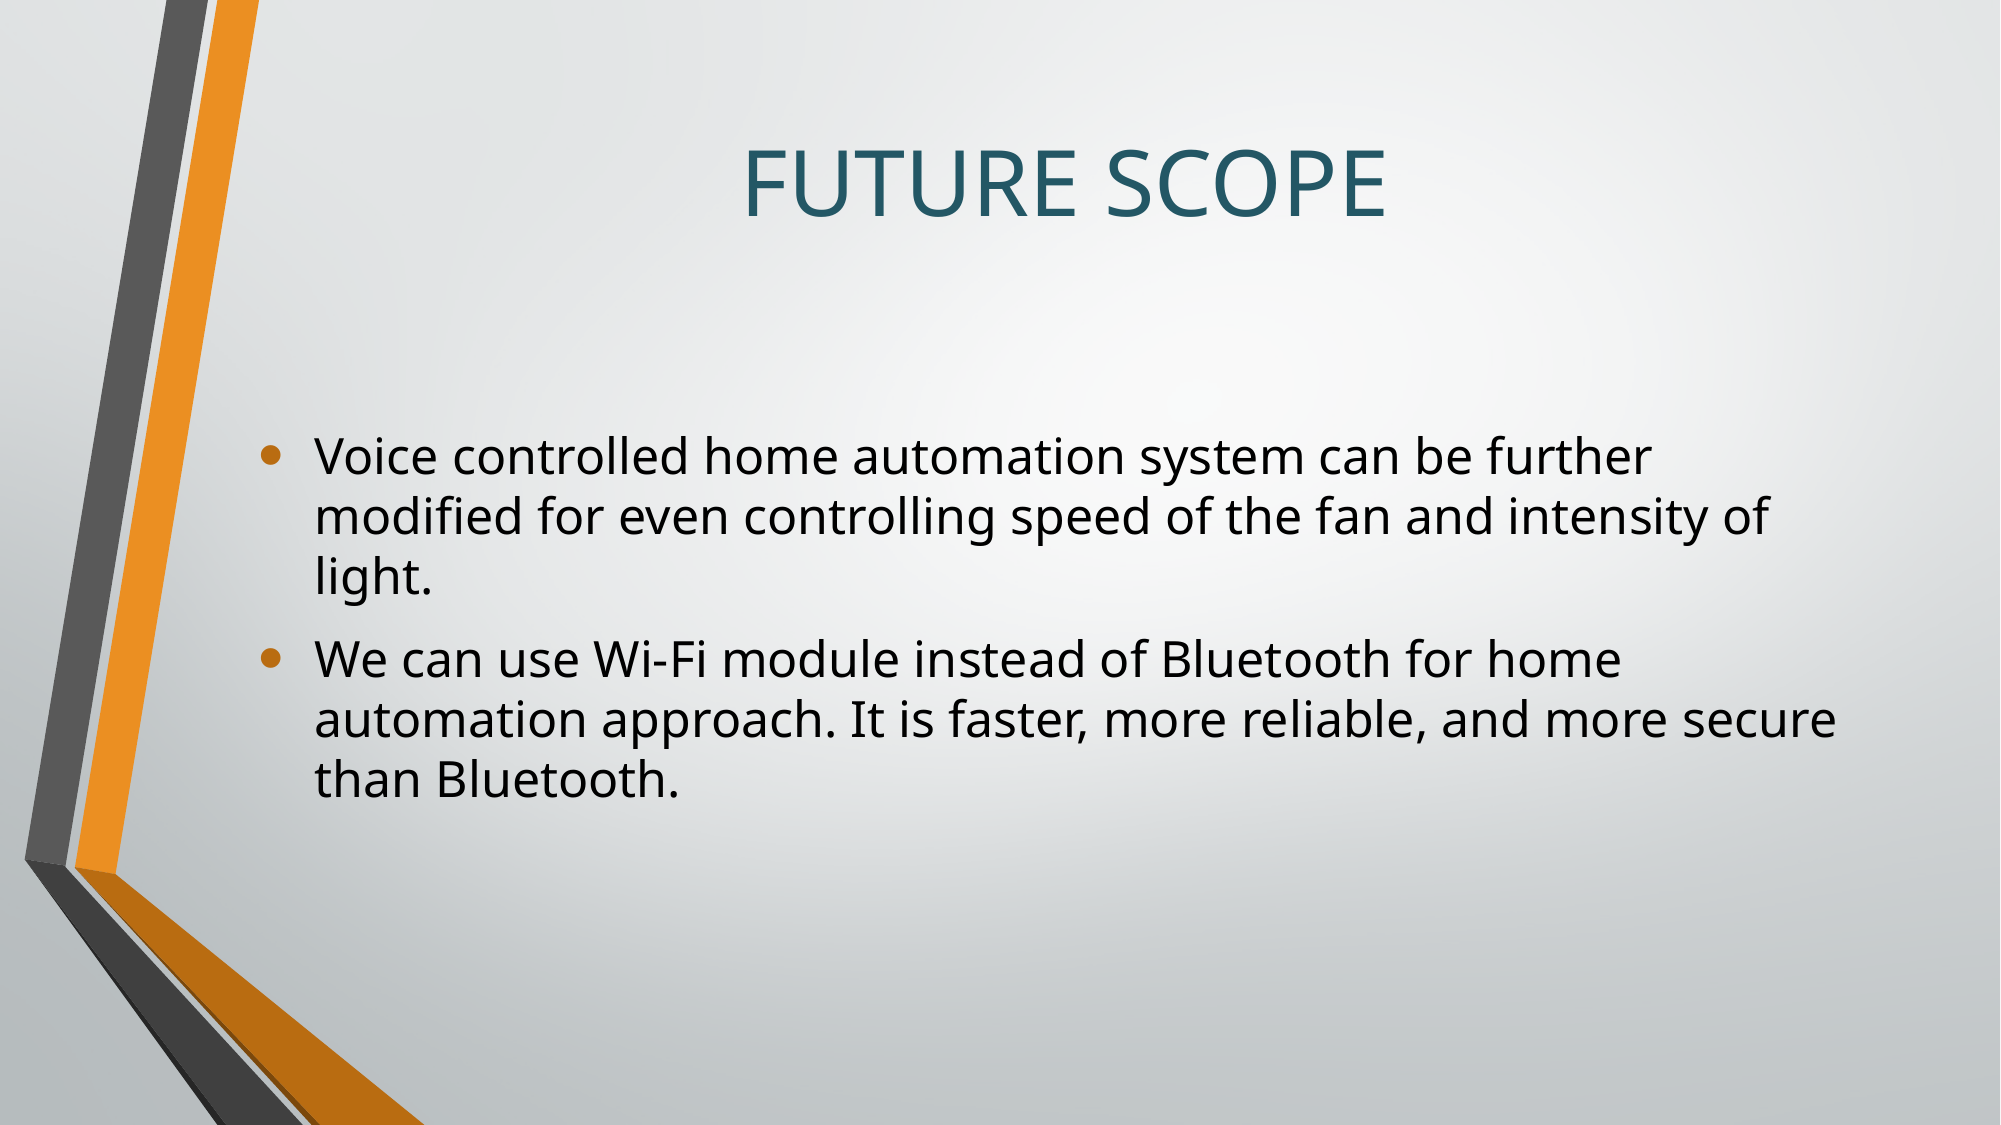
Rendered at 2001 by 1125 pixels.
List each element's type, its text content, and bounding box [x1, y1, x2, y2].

title FUTURE SCOPE [243, 112, 1887, 247]
list Voice controlled home automation system can be further modified for even controlling speed of the fan and intensity of light. We can use Wi-Fi module instead of Bluetooth for home automation approach. It is faster, more reliable, and more secure than Bluetooth. [243, 401, 1887, 914]
